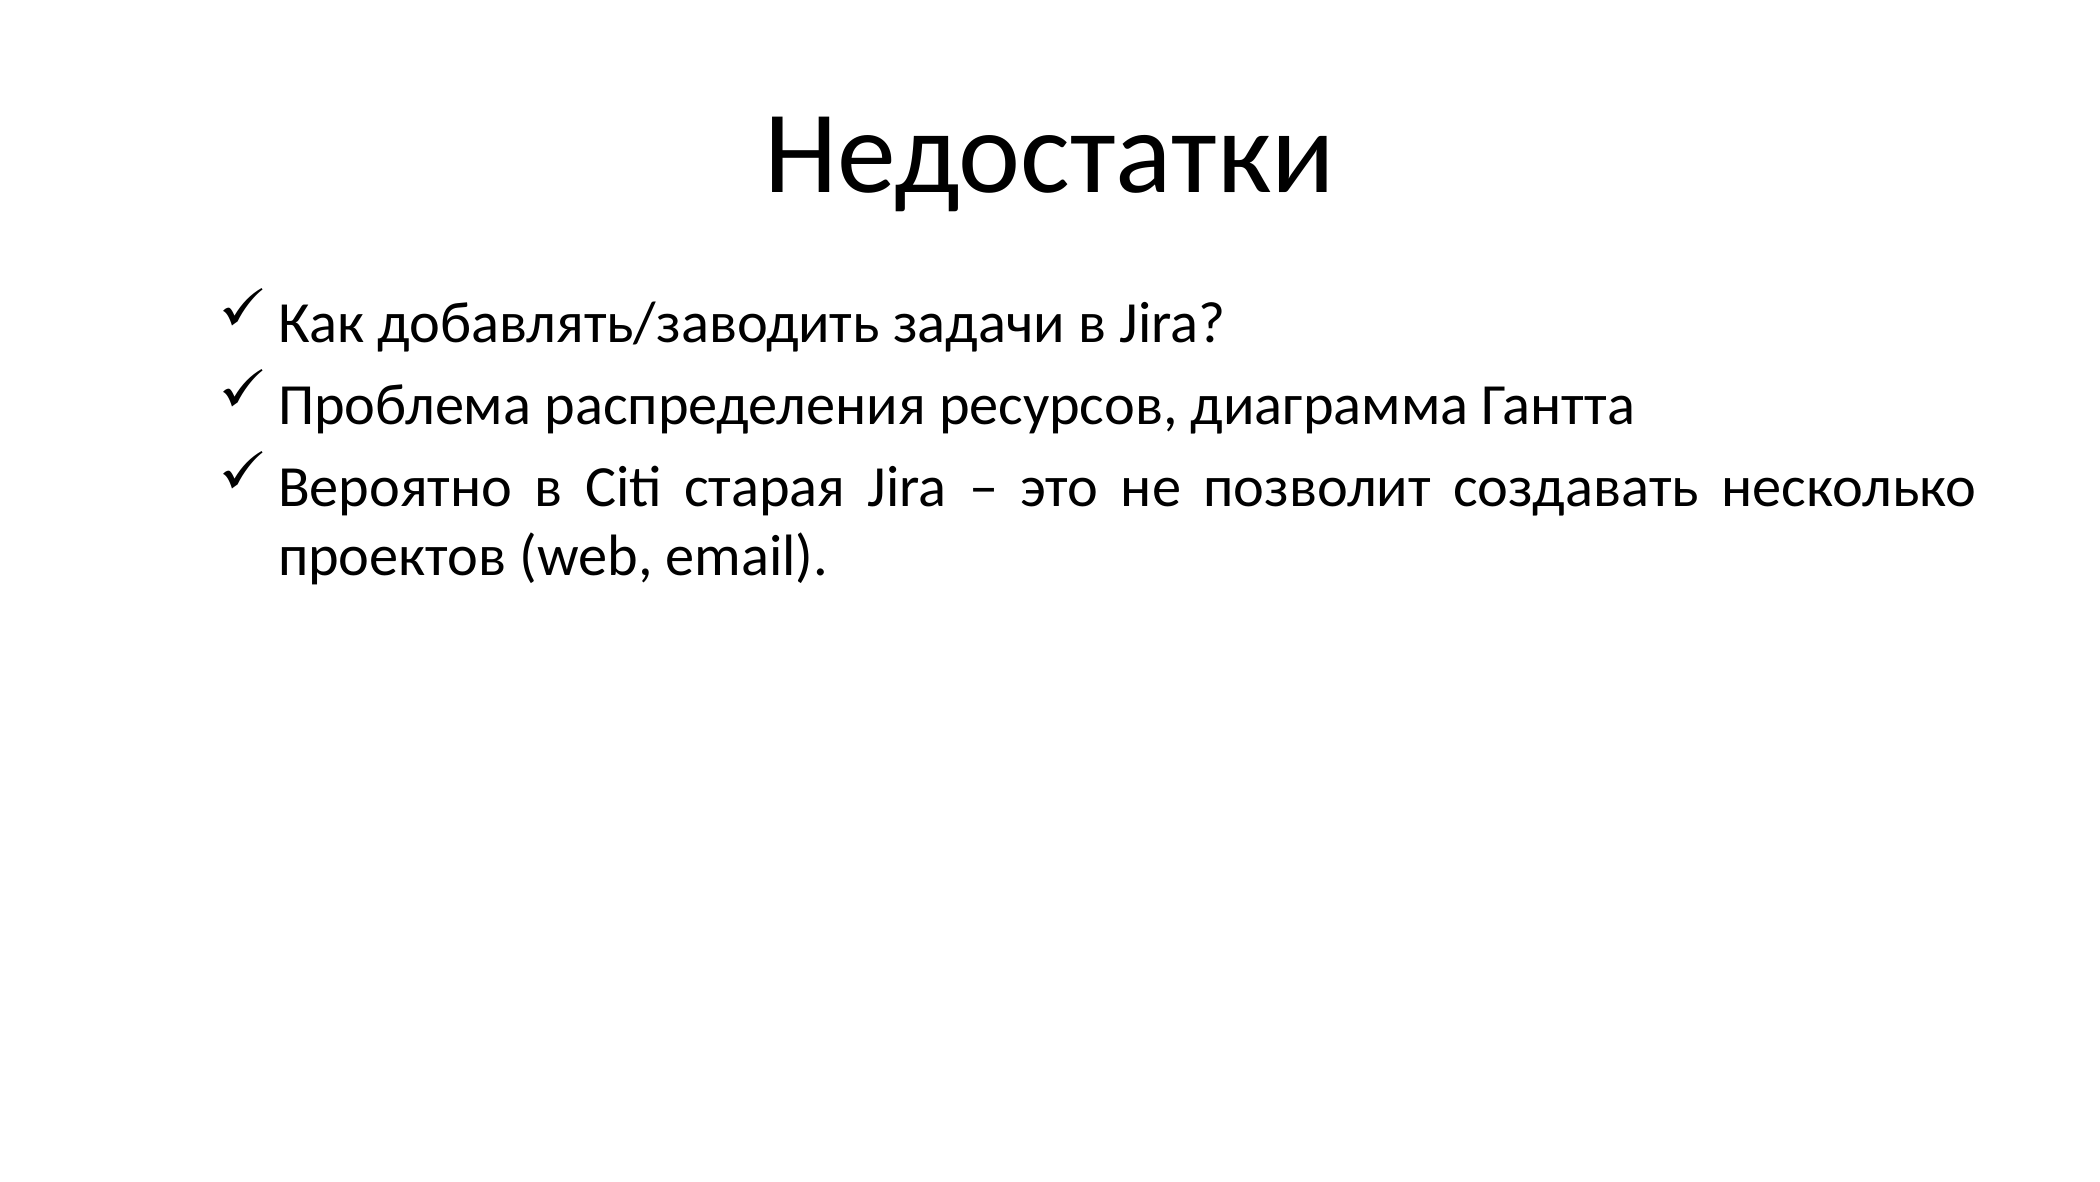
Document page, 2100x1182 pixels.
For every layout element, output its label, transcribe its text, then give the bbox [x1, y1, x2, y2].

title Недостатки [105, 47, 1995, 245]
list Как добавлять/заводить задачи в Jira? Проблема распределения ресурсов, диаграмма Гантта Вероятно в Citi старая Jira – это не позволит создавать несколько проектов (web, email). [105, 275, 1995, 1056]
